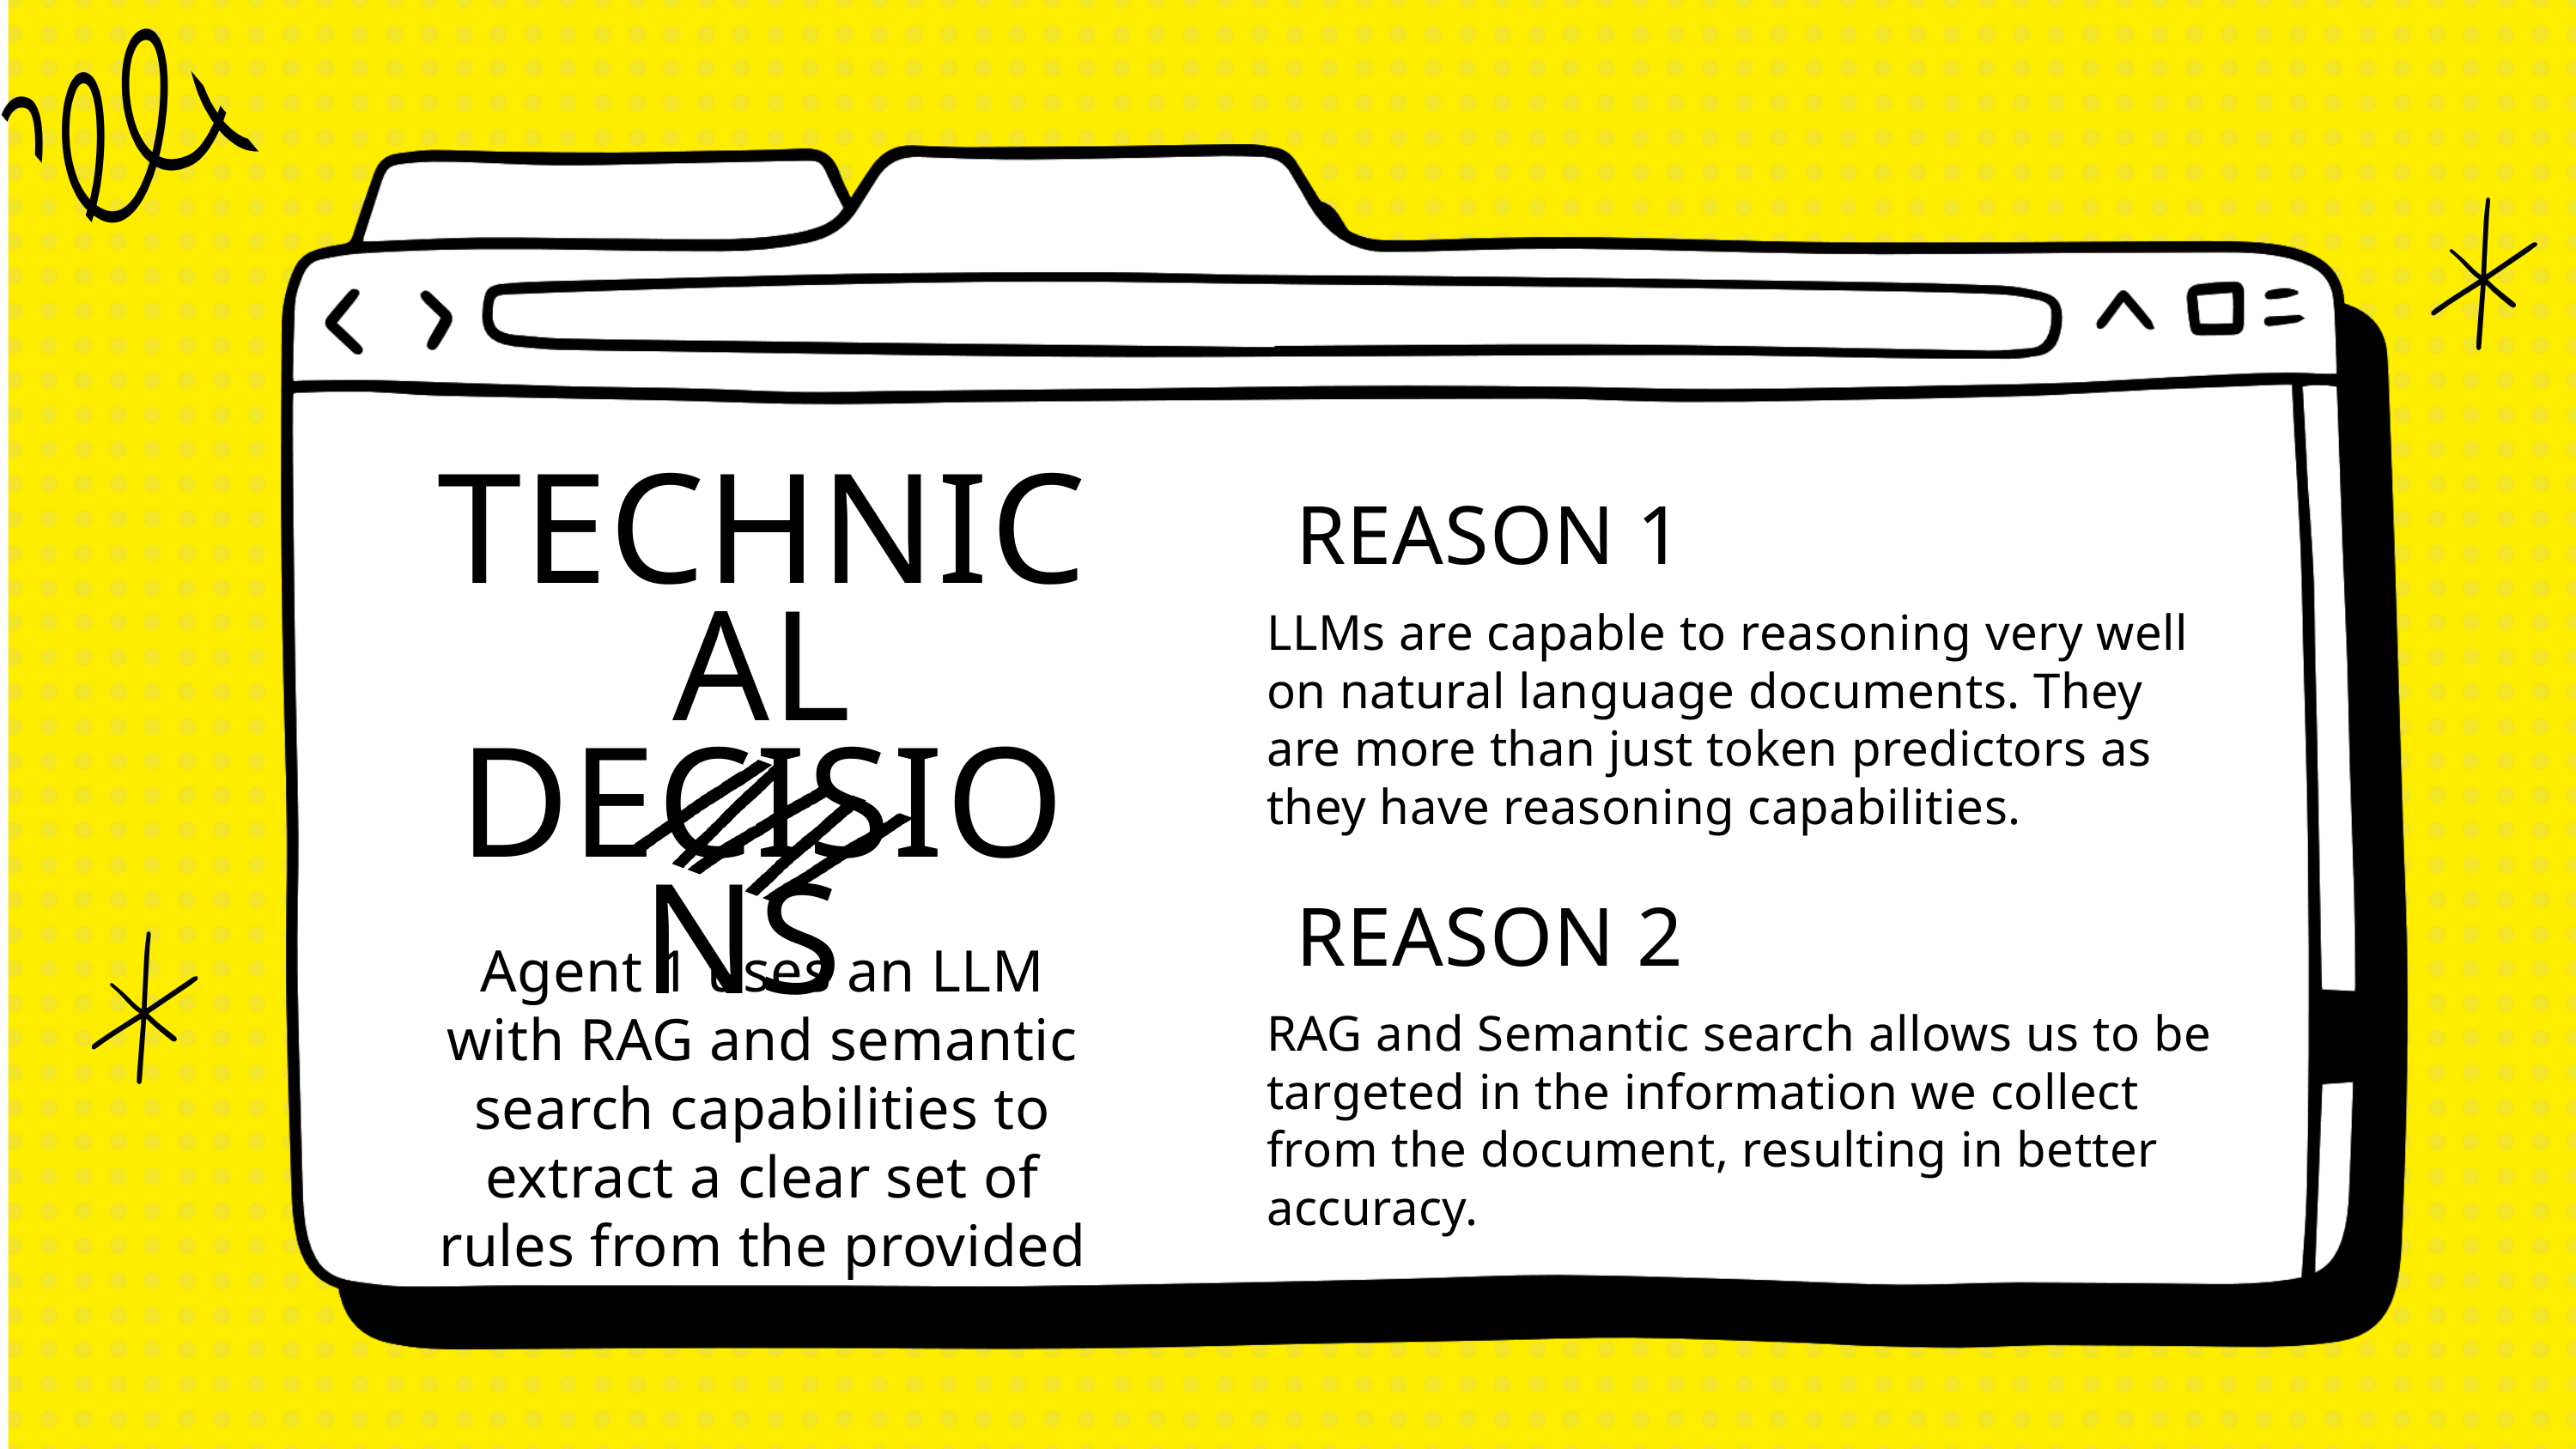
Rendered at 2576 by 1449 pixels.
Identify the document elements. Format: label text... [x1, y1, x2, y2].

text_box [8, 0, 2576, 1449]
text_box [323, 197, 2409, 1349]
text_box RAG and Semantic search allows us to be targeted in the information we collect from the document, resulting in better accuracy. [1267, 1003, 2227, 1235]
text_box Agent 1 uses an LLM with RAG and semantic search capabilities to extract a clear set of rules from the provided document [422, 935, 1104, 1348]
text_box TECHNICAL DECISIONS [422, 476, 1104, 935]
text_box REASON 1 [1296, 500, 1874, 581]
text_box REASON 2 [1296, 901, 1874, 982]
text_box [0, 0, 286, 295]
text_box [91, 931, 198, 1084]
text_box [281, 144, 2366, 1297]
text_box LLMs are capable to reasoning very well on natural language documents. They are more than just token predictors as they have reasoning capabilities. [1267, 602, 2227, 834]
text_box [2431, 197, 2537, 350]
